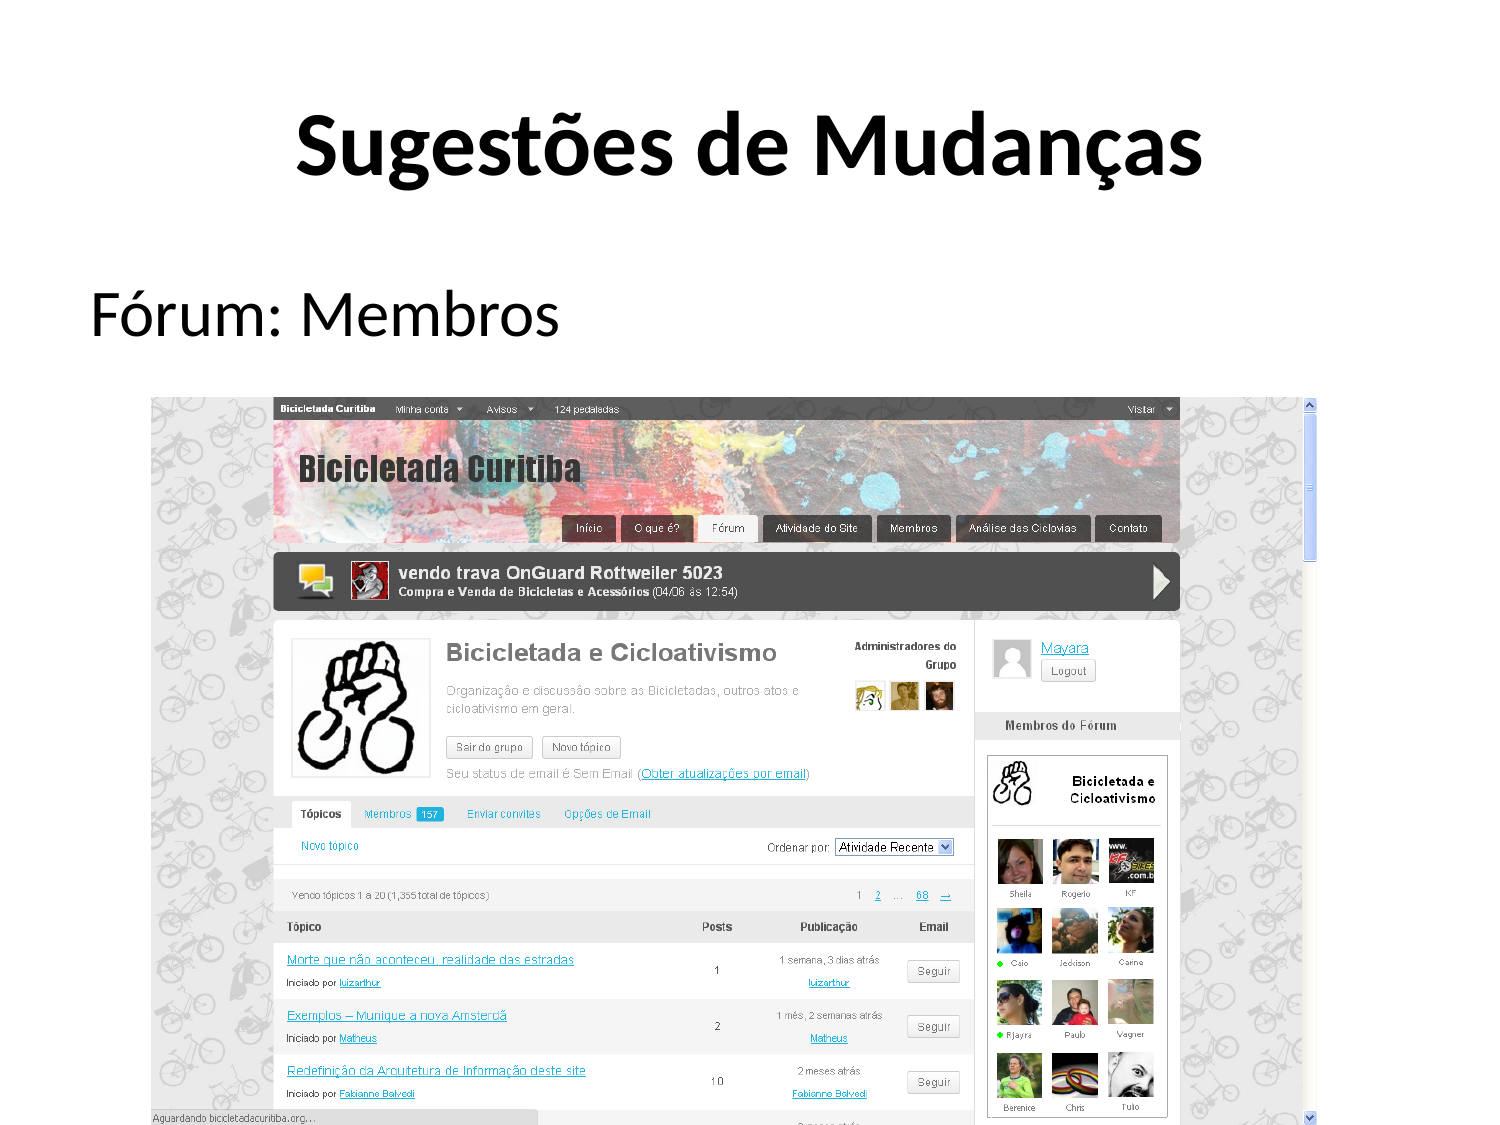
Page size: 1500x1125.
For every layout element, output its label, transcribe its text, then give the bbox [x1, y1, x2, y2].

list Fórum: Membros [75, 262, 1425, 1005]
title Sugestões de Mudanças [75, 45, 1425, 233]
picture [151, 396, 1318, 1125]
